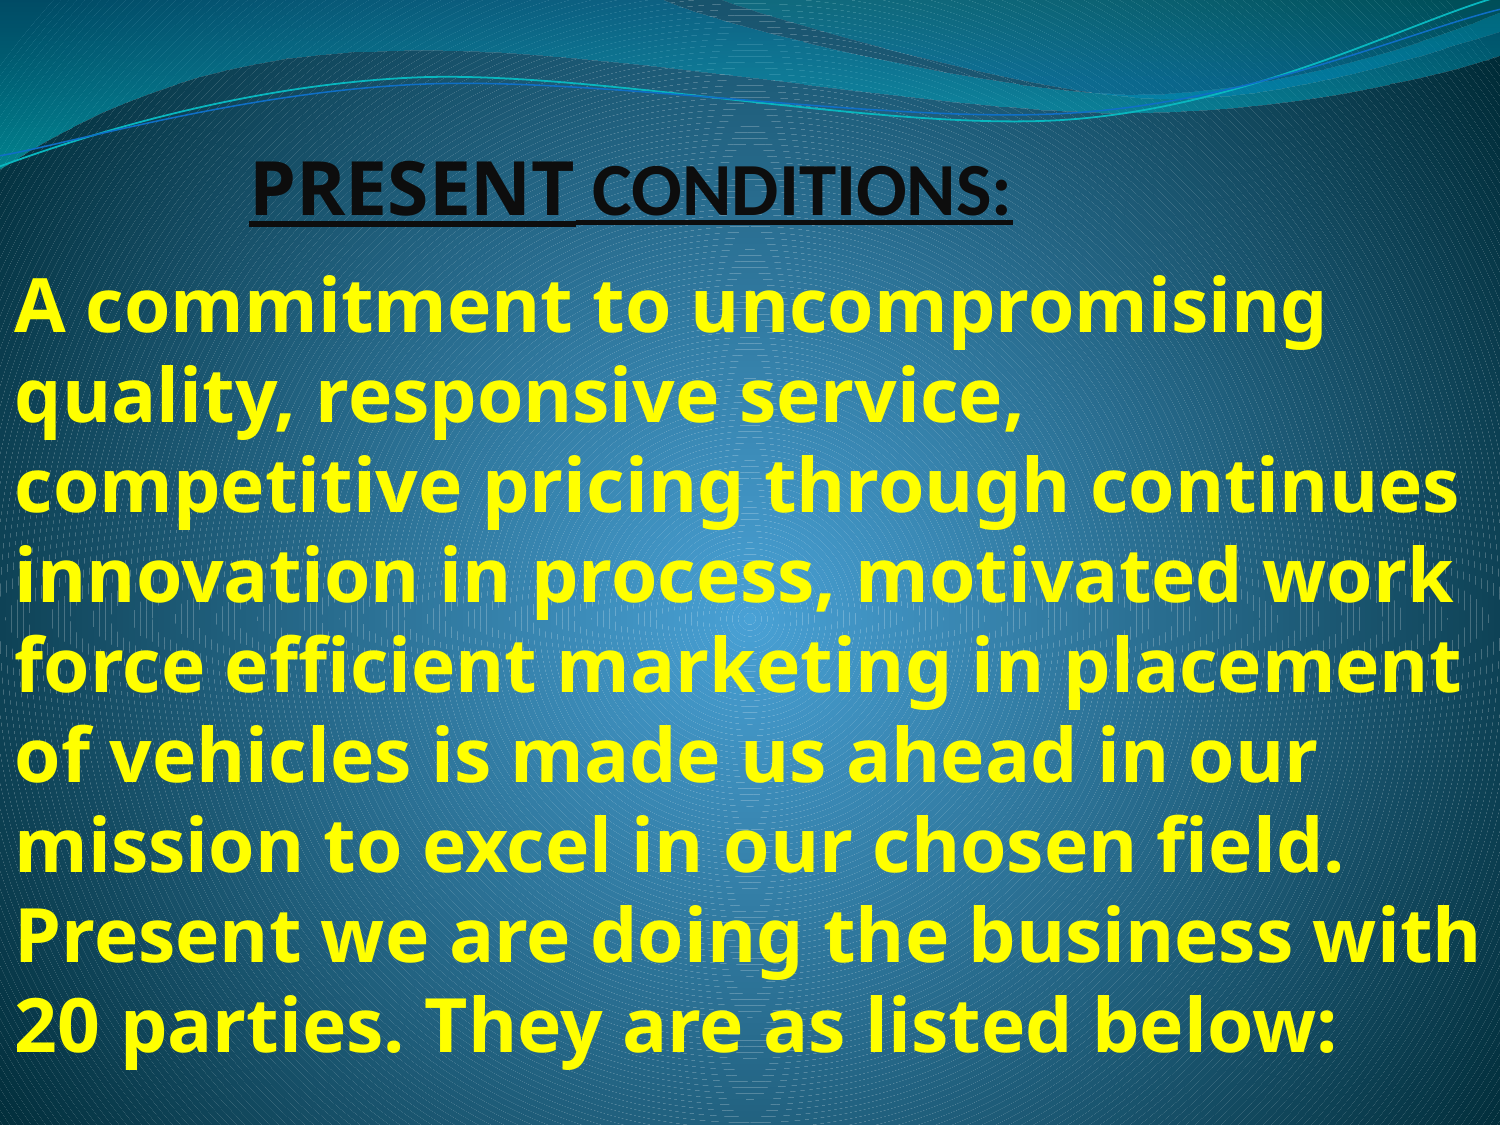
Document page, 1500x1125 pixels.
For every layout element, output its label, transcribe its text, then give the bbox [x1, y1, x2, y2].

text_box A commitment to uncompromising quality, responsive service, competitive pricing through continues innovation in process, motivated work force efficient marketing in placement of vehicles is made us ahead in our mission to excel in our chosen field. Present we are doing the business with 20 parties. They are as listed below: [0, 249, 1500, 1075]
text_box PRESENT CONDITIONS: [87, 133, 1175, 238]
